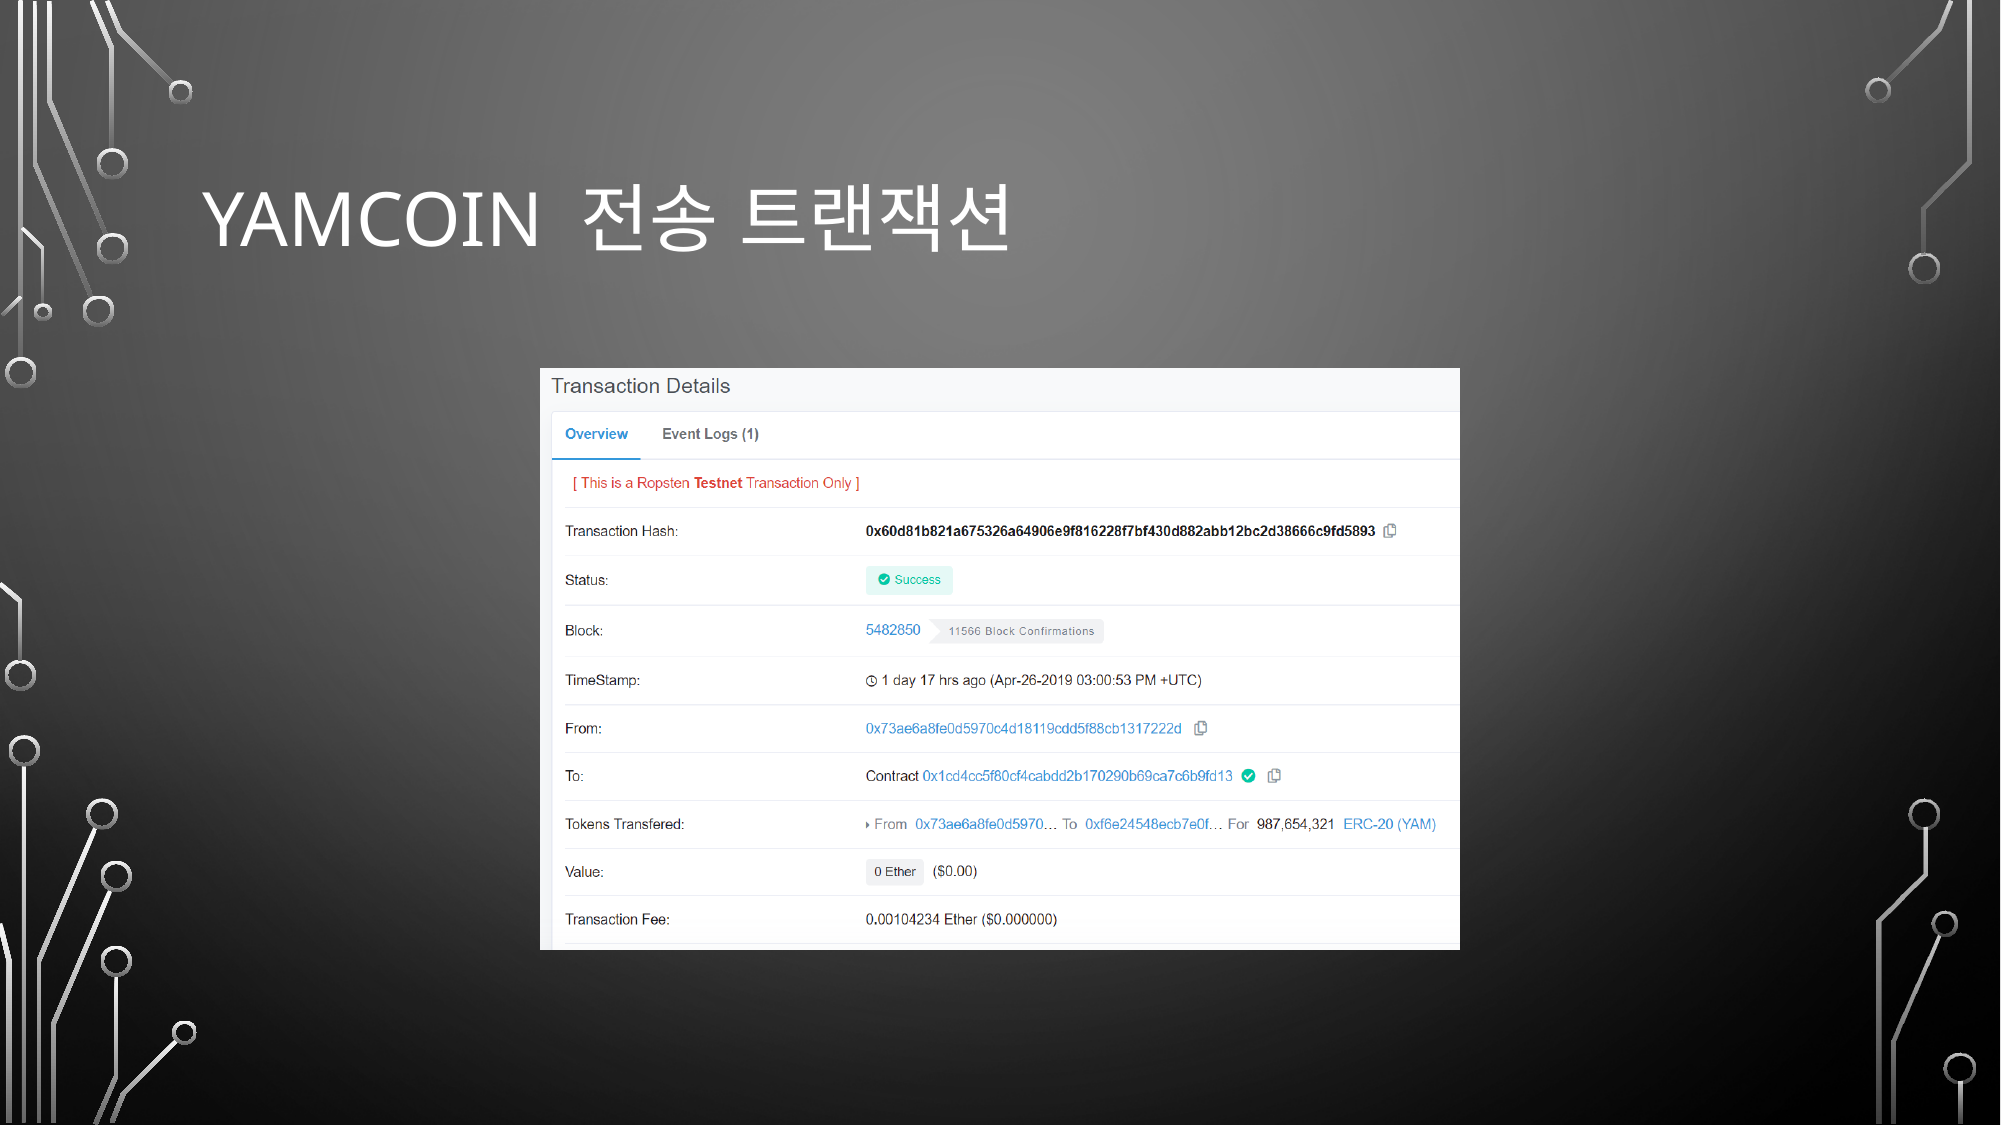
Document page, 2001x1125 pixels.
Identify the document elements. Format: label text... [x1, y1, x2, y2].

title Yamcoin 전송 트랜잭션 [187, 101, 1813, 344]
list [540, 368, 1460, 951]
